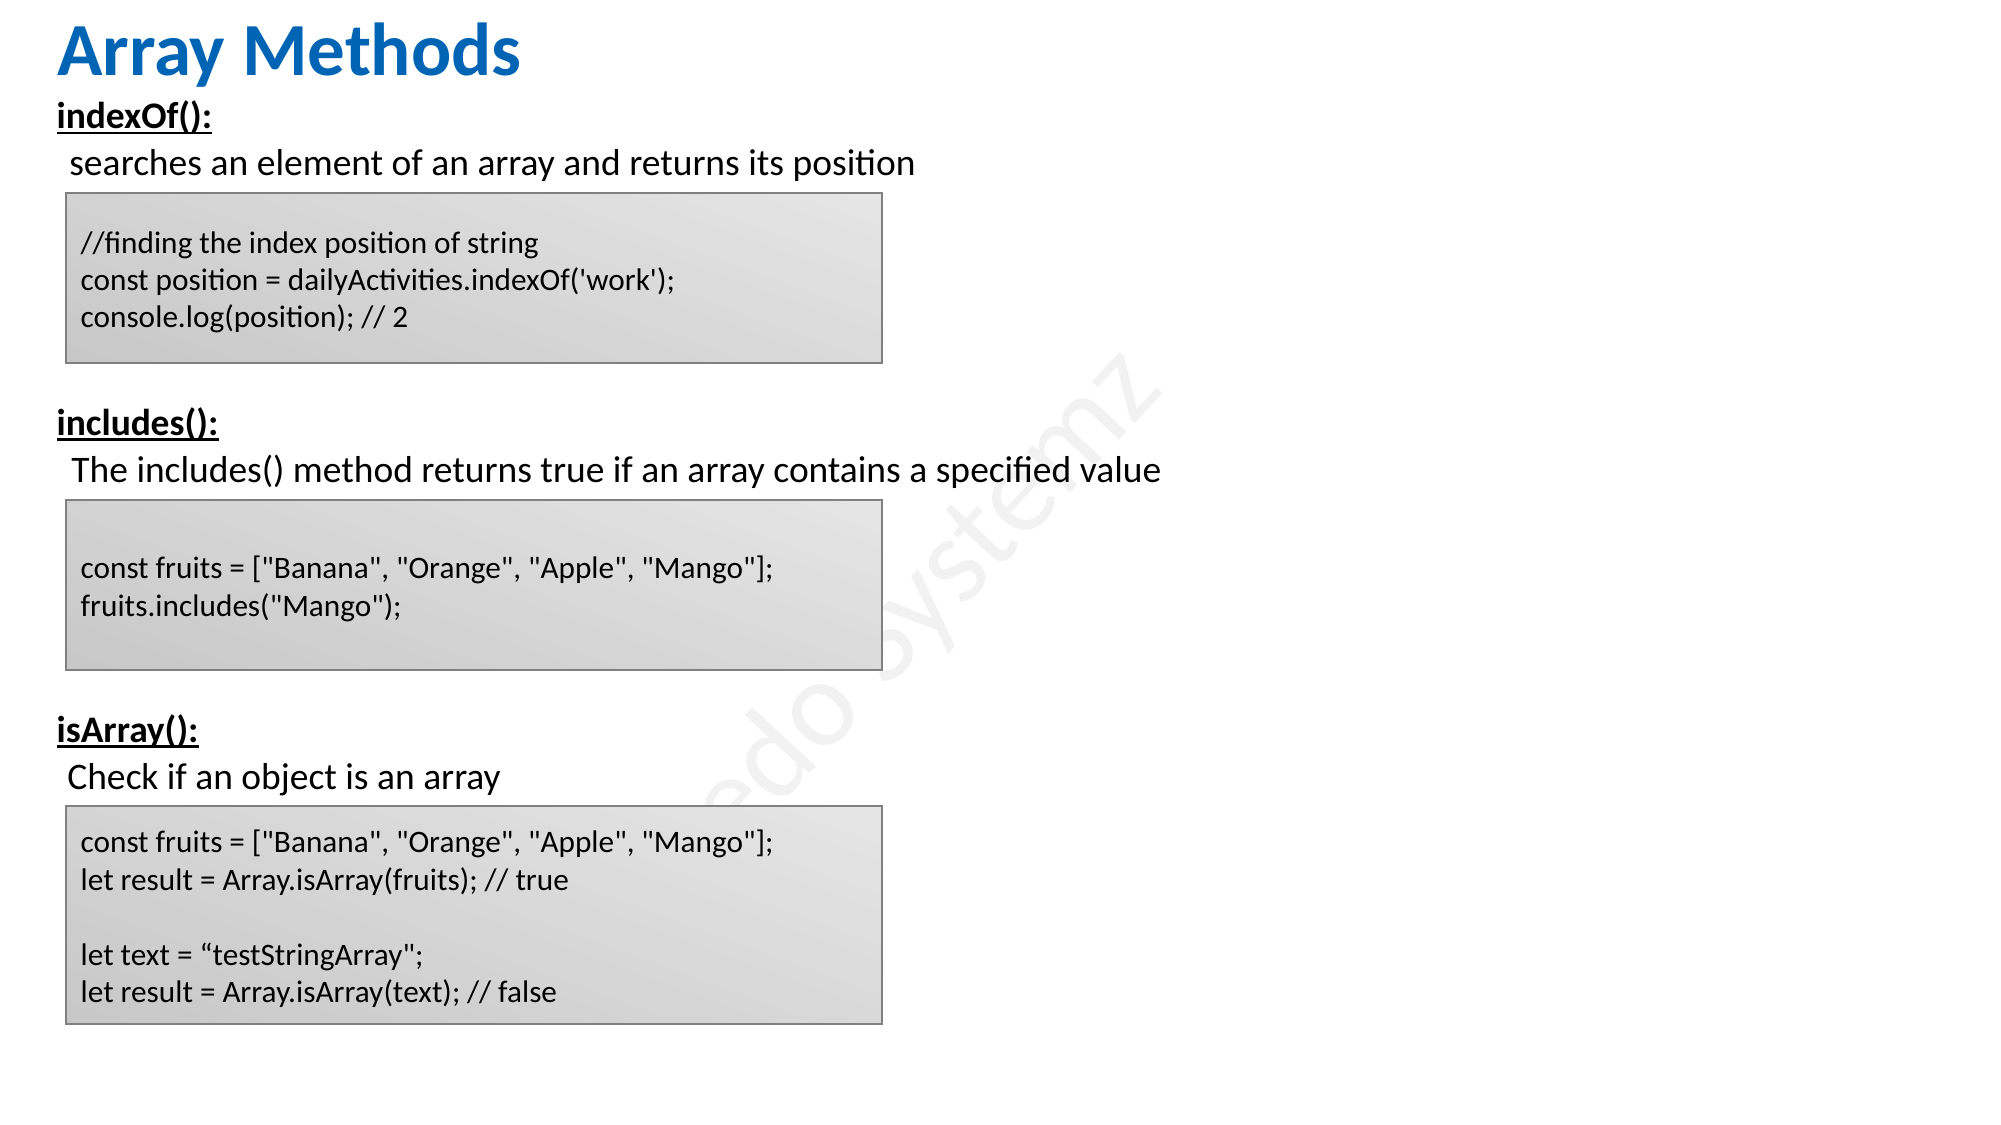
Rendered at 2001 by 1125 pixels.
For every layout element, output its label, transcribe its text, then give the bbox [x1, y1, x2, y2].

text_box includes(): [41, 391, 915, 451]
text_box The includes() method returns true if an array contains a specified value [56, 437, 1178, 498]
text_box indexOf(): [41, 84, 915, 144]
text_box isArray(): [41, 697, 915, 758]
text_box Array Methods [42, 3, 1649, 107]
text_box const fruits = ["Banana", "Orange", "Apple", "Mango"]; let result = Array.isArray(fruits); // true let text = “testStringArray"; let result = Array.isArray(text); // false [65, 805, 883, 1025]
text_box const fruits = ["Banana", "Orange", "Apple", "Mango"]; fruits.includes("Mango"); [65, 499, 883, 671]
text_box searches an element of an array and returns its position [54, 130, 932, 191]
text_box //finding the index position of string const position = dailyActivities.indexOf('work'); console.log(position); // 2 [65, 192, 883, 364]
text_box Check if an object is an array [52, 744, 517, 805]
